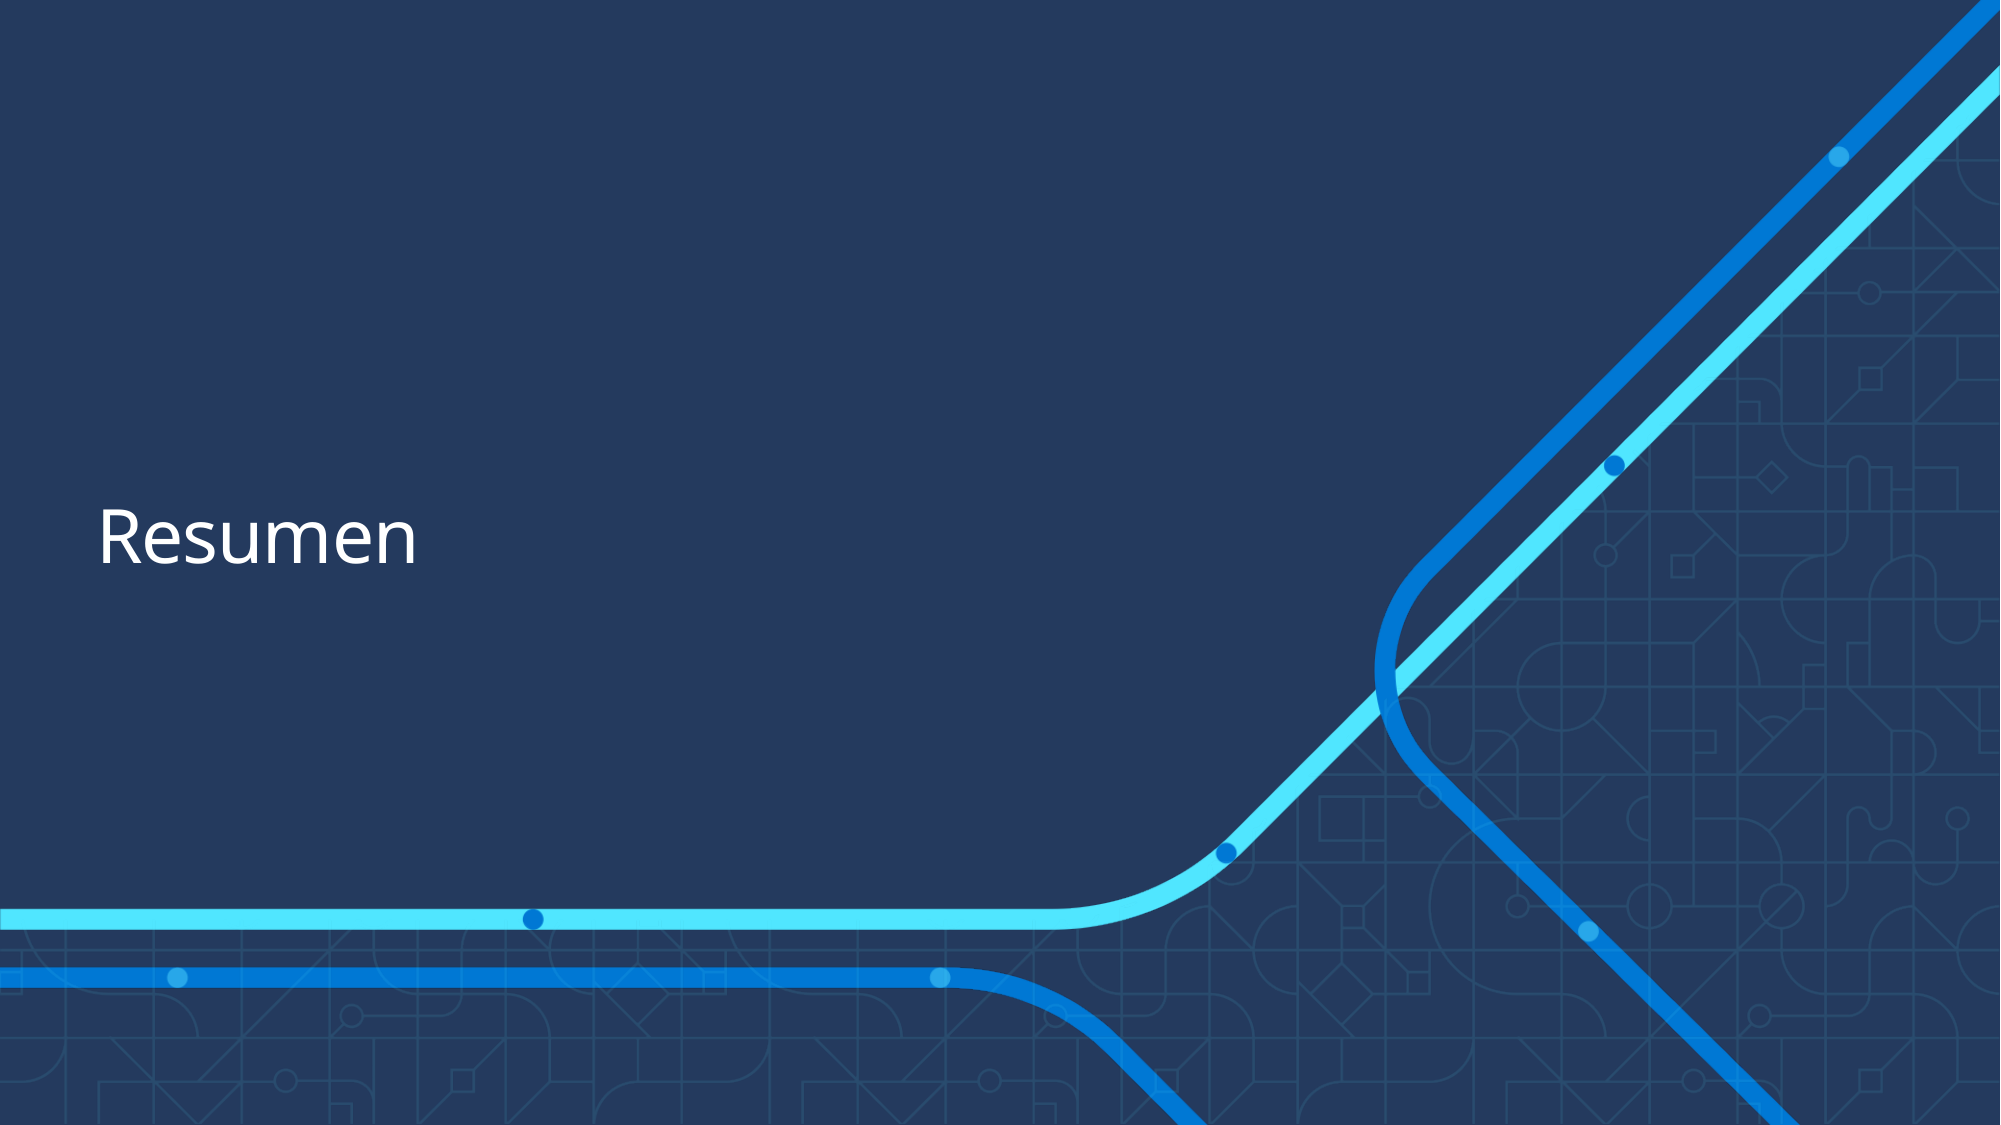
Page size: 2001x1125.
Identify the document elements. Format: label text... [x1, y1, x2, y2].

title Resumen [96, 391, 1225, 580]
picture [0, 0, 2000, 1125]
